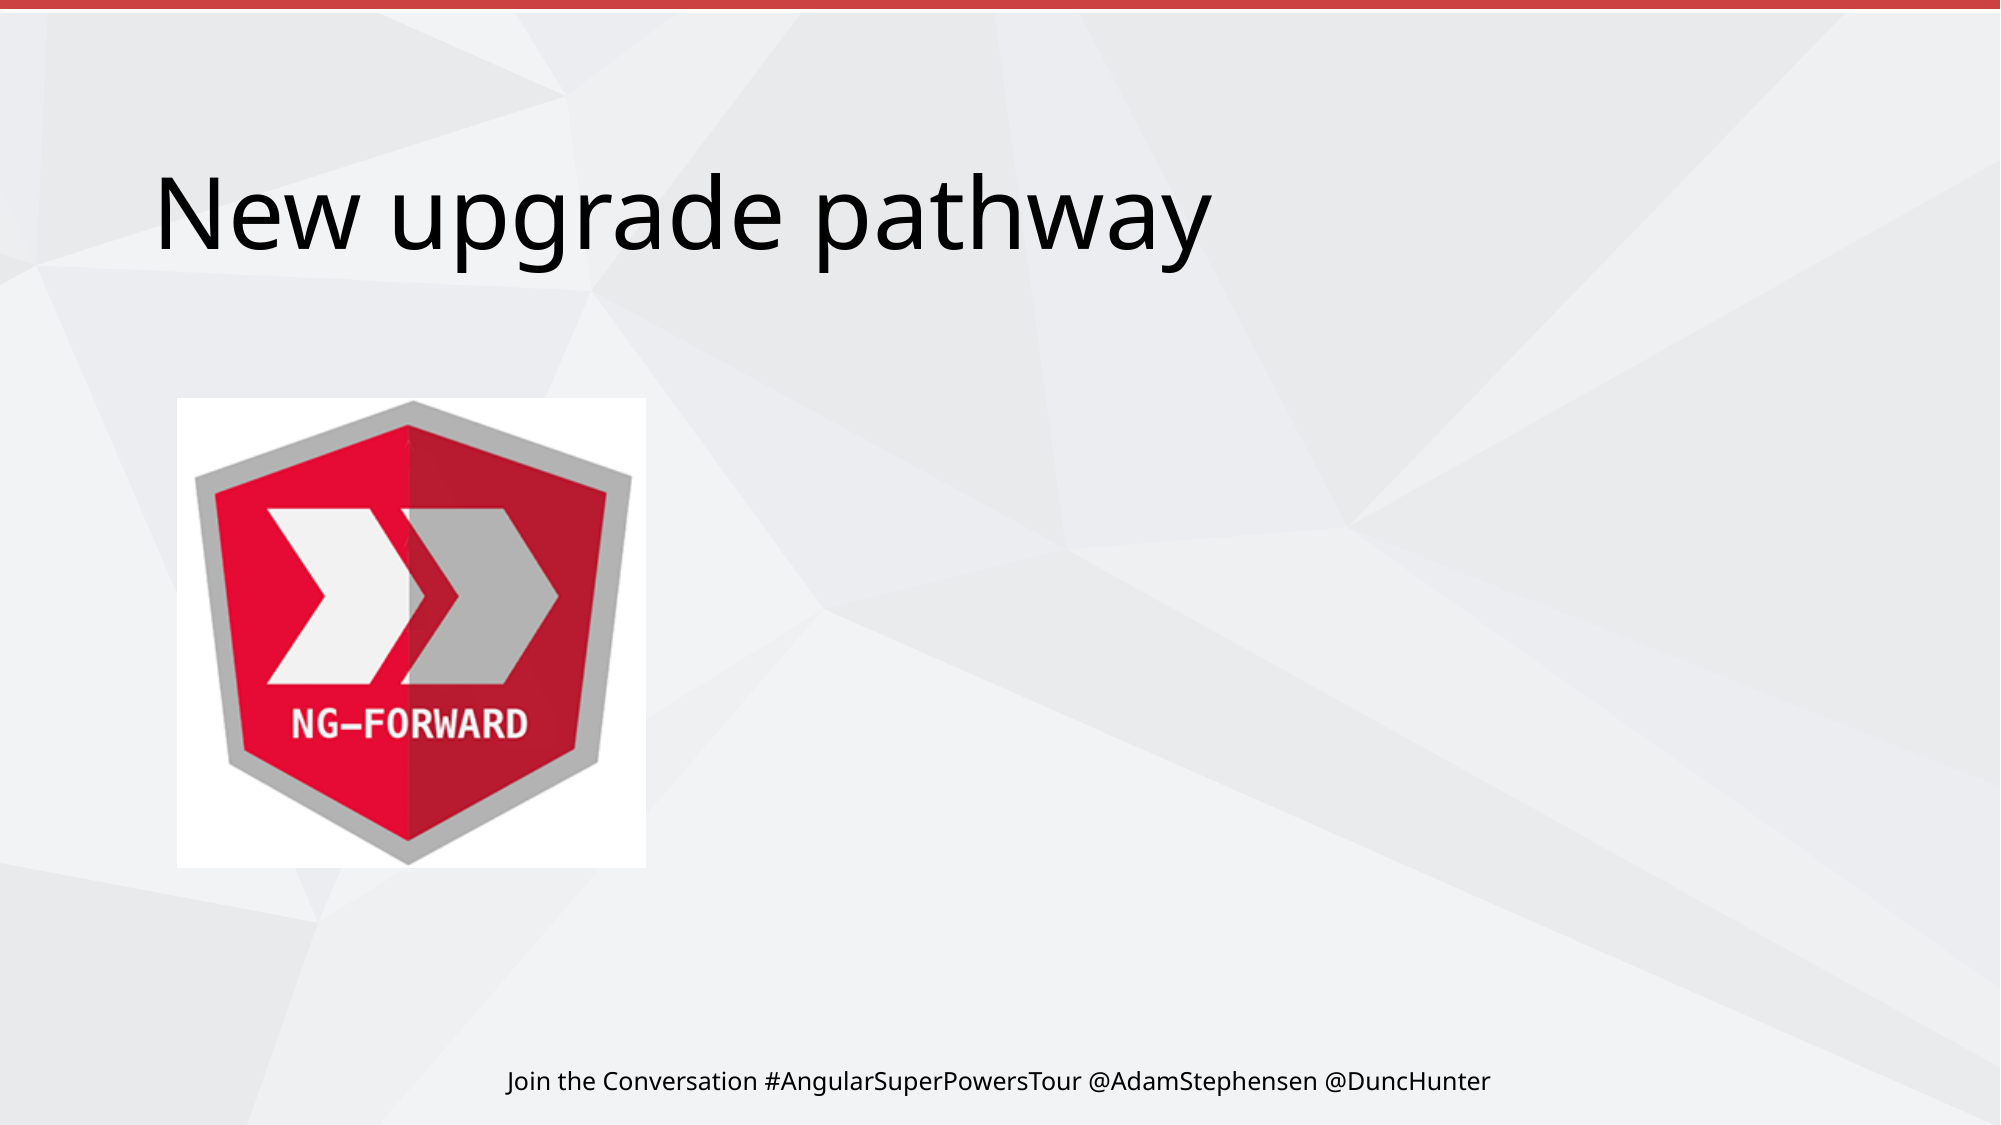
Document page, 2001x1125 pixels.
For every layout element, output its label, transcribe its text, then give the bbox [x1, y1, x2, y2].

title New upgrade pathway [123, 60, 1877, 278]
footer Join the Conversation #AngularSuperPowersTour @AdamStephensen @DuncHunter [123, 1042, 1877, 1103]
picture [176, 398, 646, 868]
